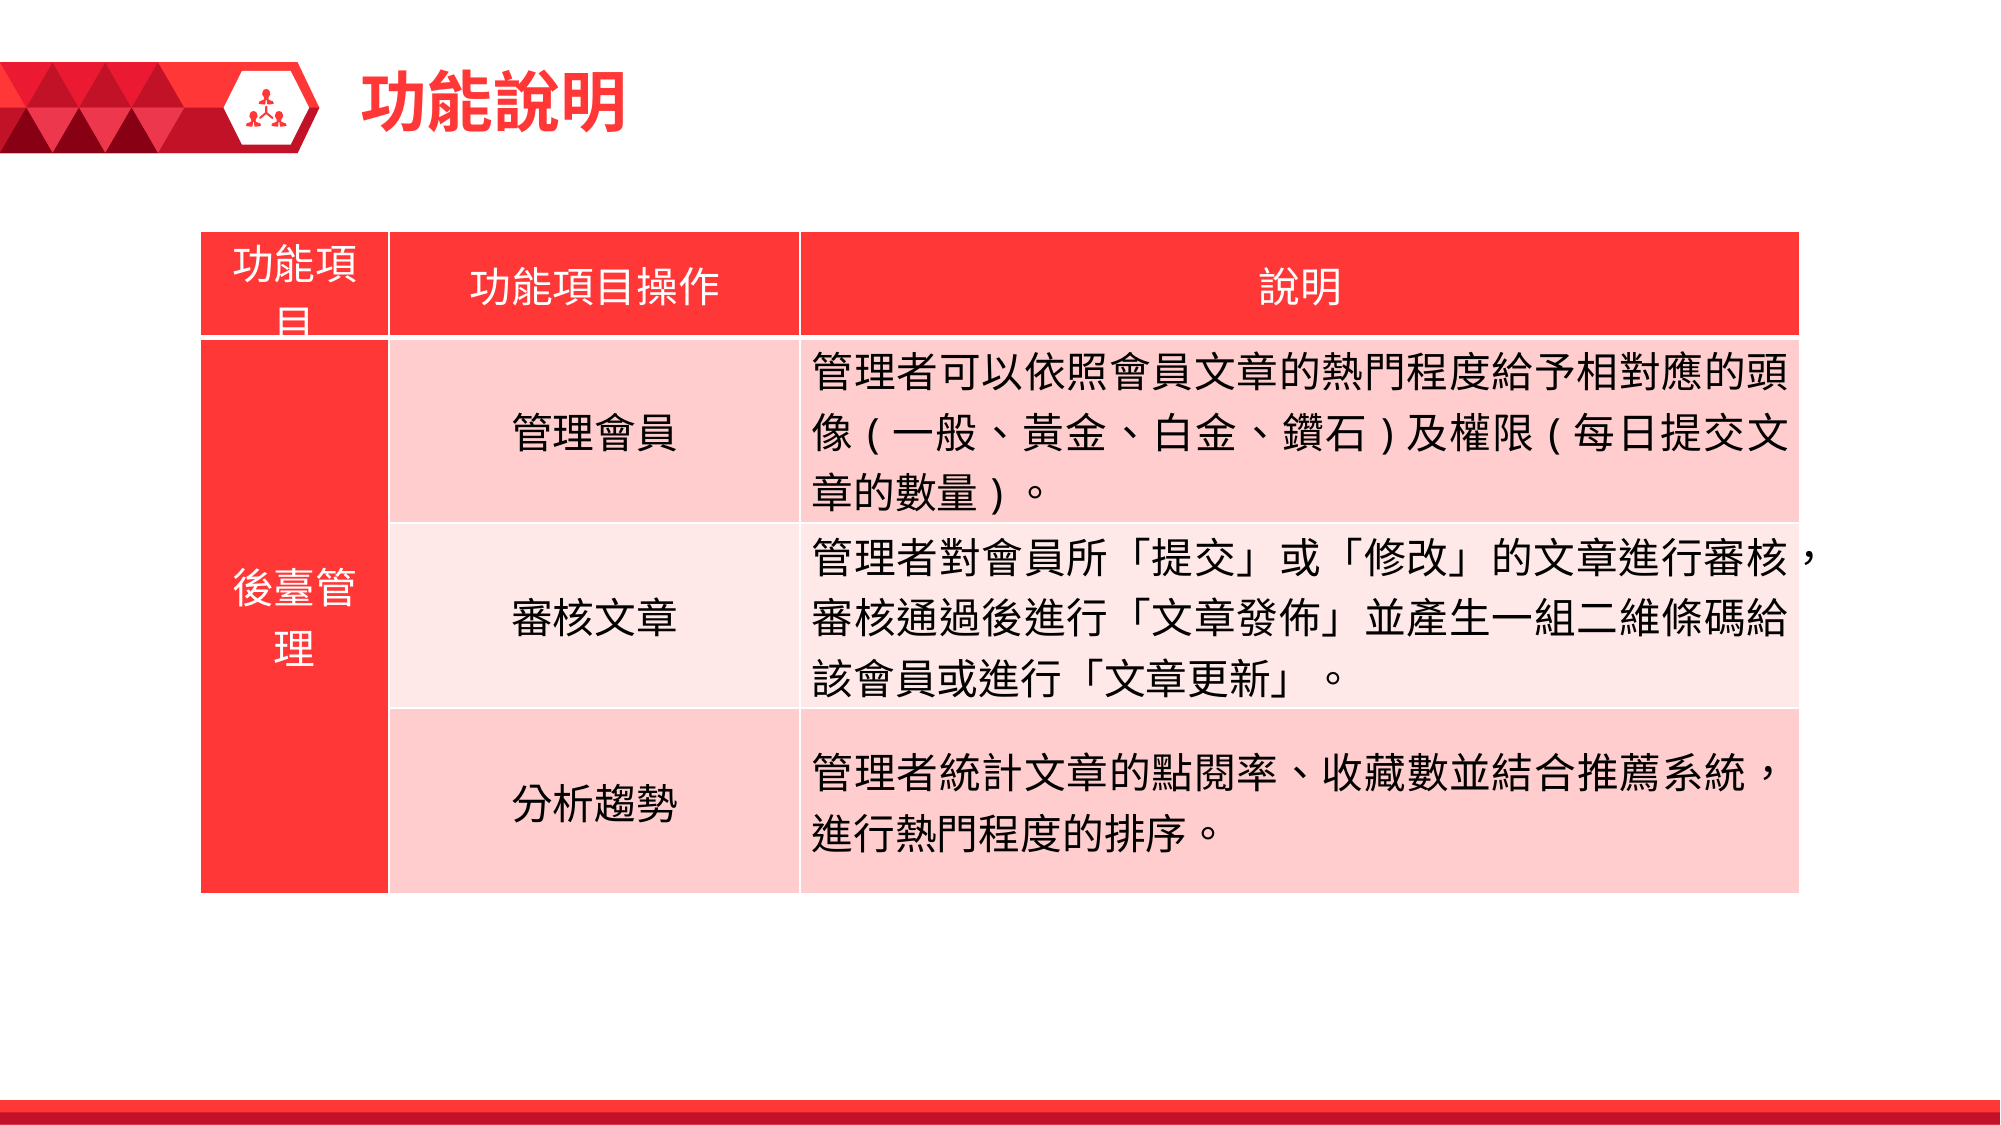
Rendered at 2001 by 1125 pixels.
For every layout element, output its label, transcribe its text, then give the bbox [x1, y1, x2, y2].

table_header 功能項目 [201, 232, 388, 335]
table_cell 審核文章 [390, 524, 799, 707]
table_cell 分析趨勢 [390, 709, 799, 893]
table_cell 管理者可以依照會員文章的熱門程度給予相對應的頭像(一般、黃金、白金、鑽石)及權限(每日提交文章的數量)。 [801, 340, 1799, 522]
table_cell 管理會員 [390, 340, 799, 522]
table_header 說明 [801, 232, 1799, 335]
table_cell 後臺管理 [201, 340, 388, 893]
table_cell 管理者統計文章的點閱率、收藏數並結合推薦系統，進行熱門程度的排序。 [801, 709, 1799, 893]
table_header 功能項目操作 [390, 232, 799, 335]
table_cell 管理者對會員所「提交」或「修改」的文章進行審核，審核通過後進行「文章發佈」並產生一組二維條碼給該會員或進行「文章更新」。 [801, 524, 1799, 707]
text_box 功能說明 [345, 52, 980, 147]
